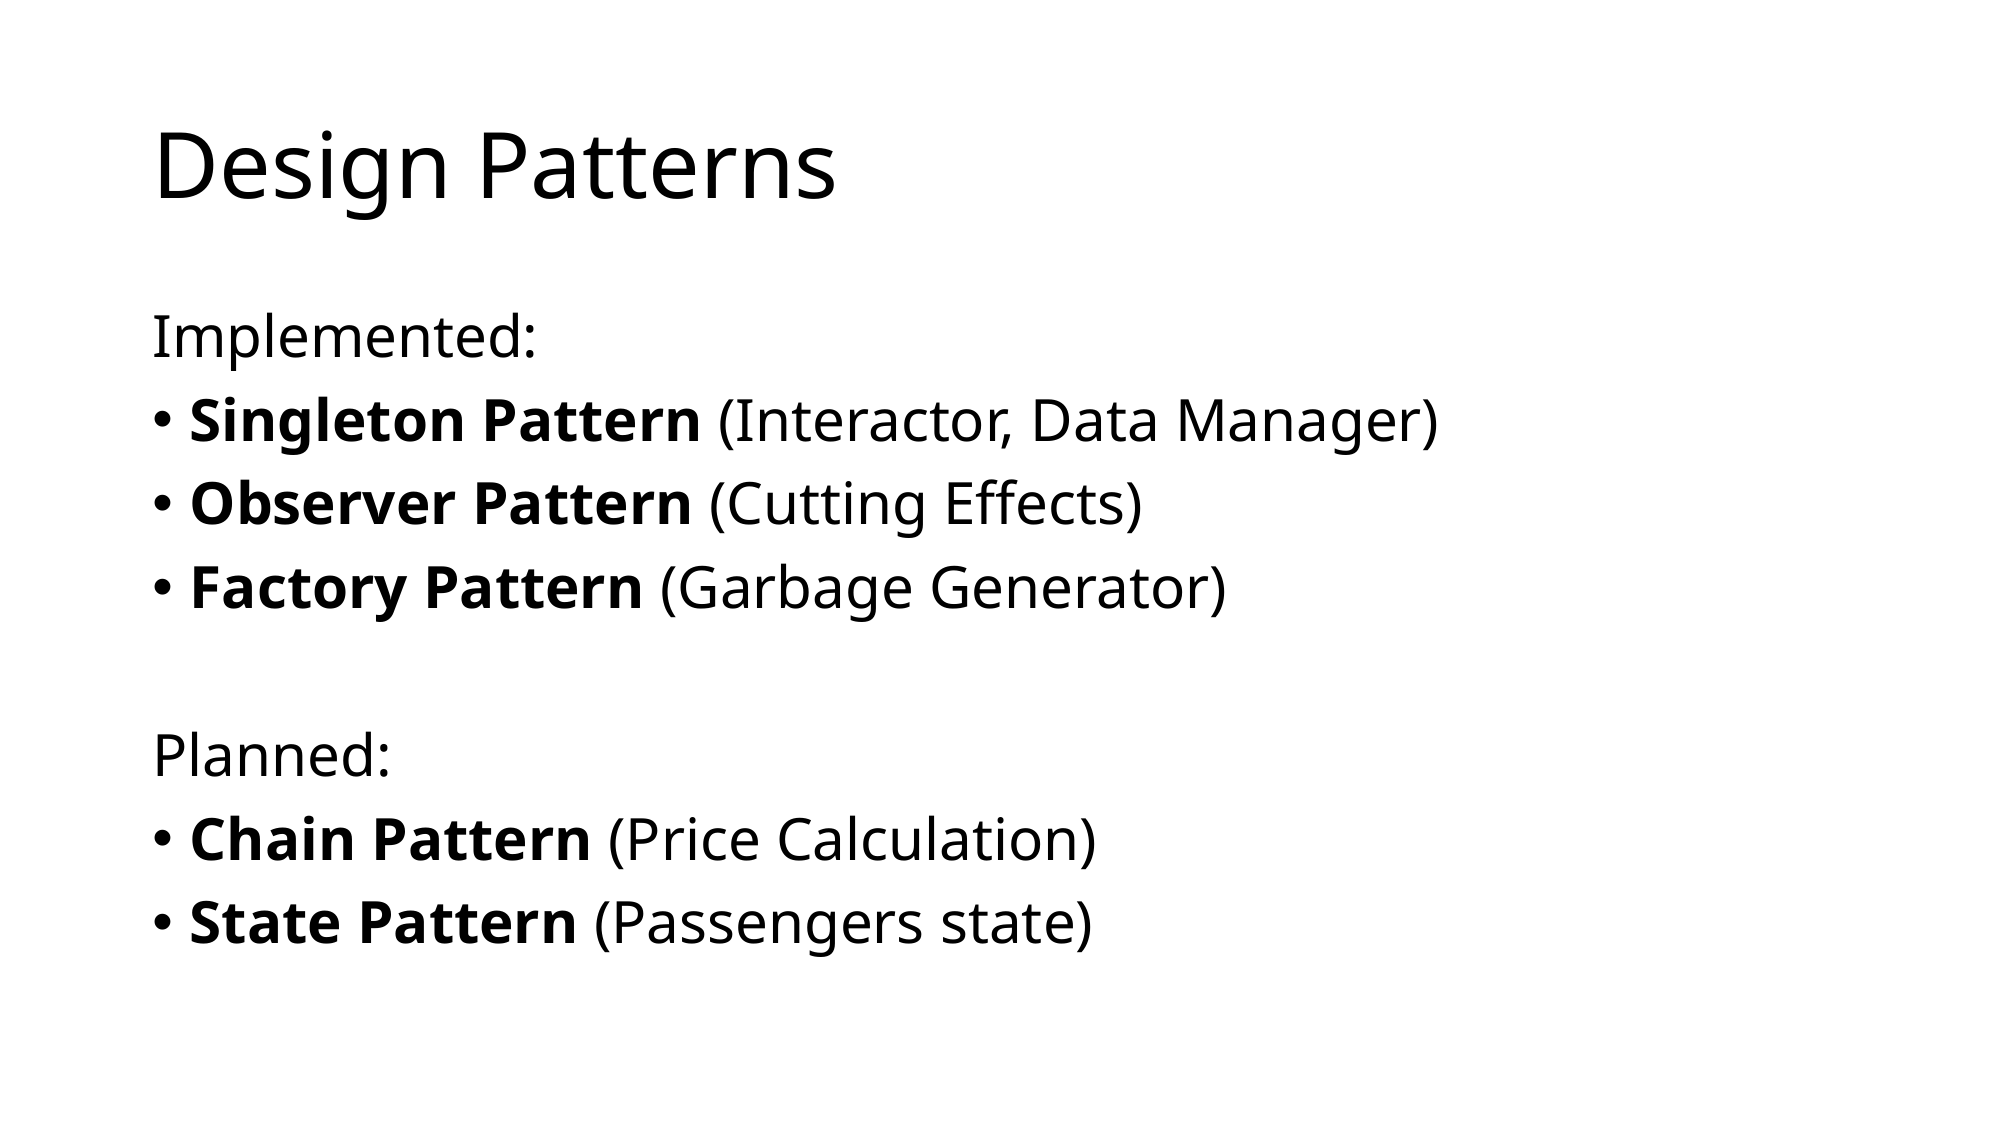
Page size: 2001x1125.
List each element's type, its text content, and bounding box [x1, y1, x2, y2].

list Implemented: Singleton Pattern (Interactor, Data Manager) Observer Pattern (Cutting Effects) Factory Pattern (Garbage Generator) Planned: Chain Pattern (Price Calculation) State Pattern (Passengers state) [137, 299, 1863, 1014]
title Design Patterns [137, 59, 1863, 278]
